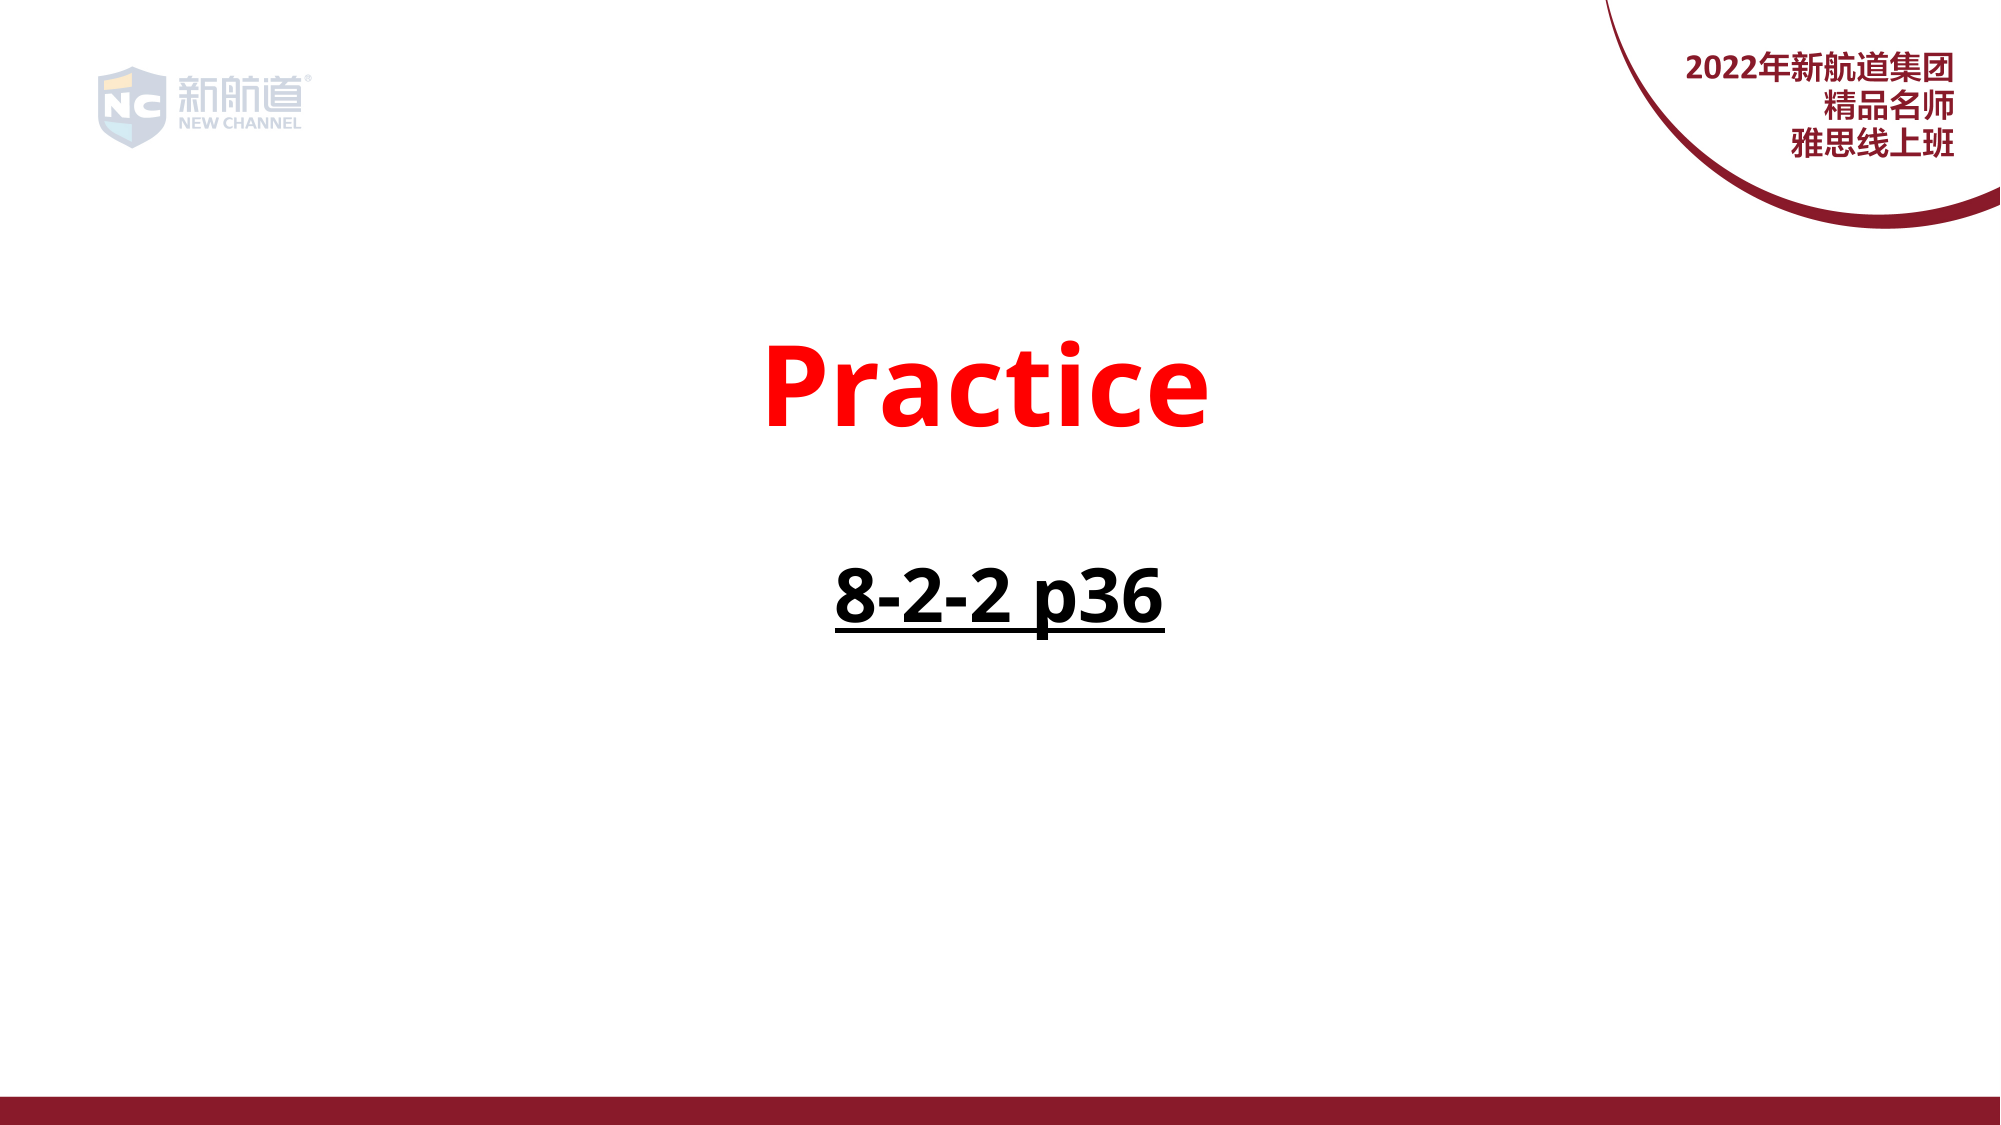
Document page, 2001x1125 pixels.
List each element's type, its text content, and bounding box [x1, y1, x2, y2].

picture [0, 0, 2000, 1125]
list 8-2-2 p36 [137, 549, 1863, 1014]
title Practice [137, 281, 1863, 500]
